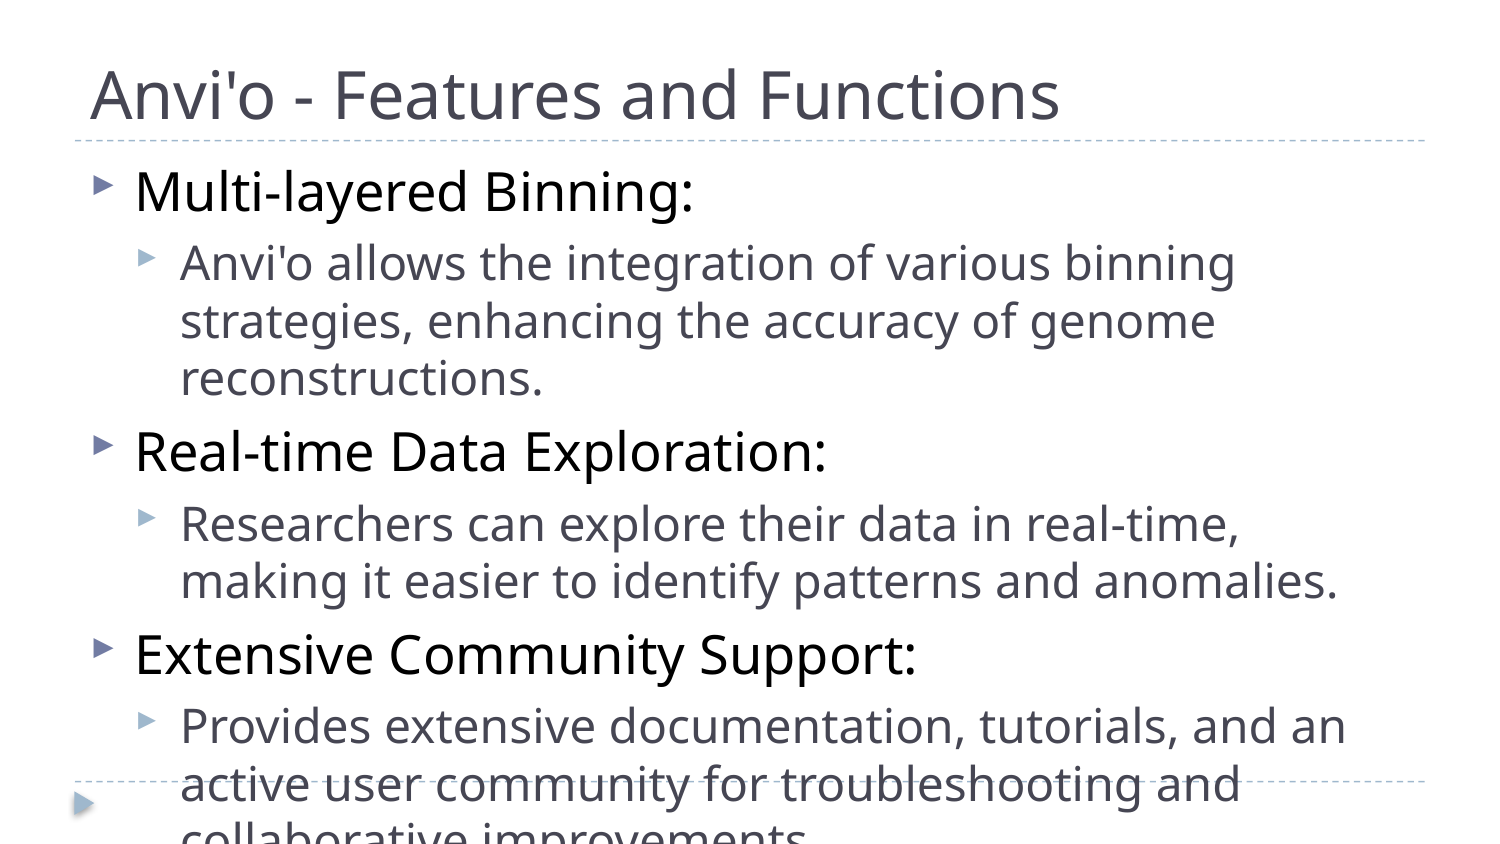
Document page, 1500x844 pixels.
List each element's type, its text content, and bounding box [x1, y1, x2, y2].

title Anvi'o - Features and Functions [75, 18, 1425, 141]
list Multi-layered Binning: Anvi'o allows the integration of various binning strategies, enhancing the accuracy of genome reconstructions. Real-time Data Exploration: Researchers can explore their data in real-time, making it easier to identify patterns and anomalies. Extensive Community Support: Provides extensive documentation, tutorials, and an active user community for troubleshooting and collaborative improvements. [75, 150, 1425, 758]
